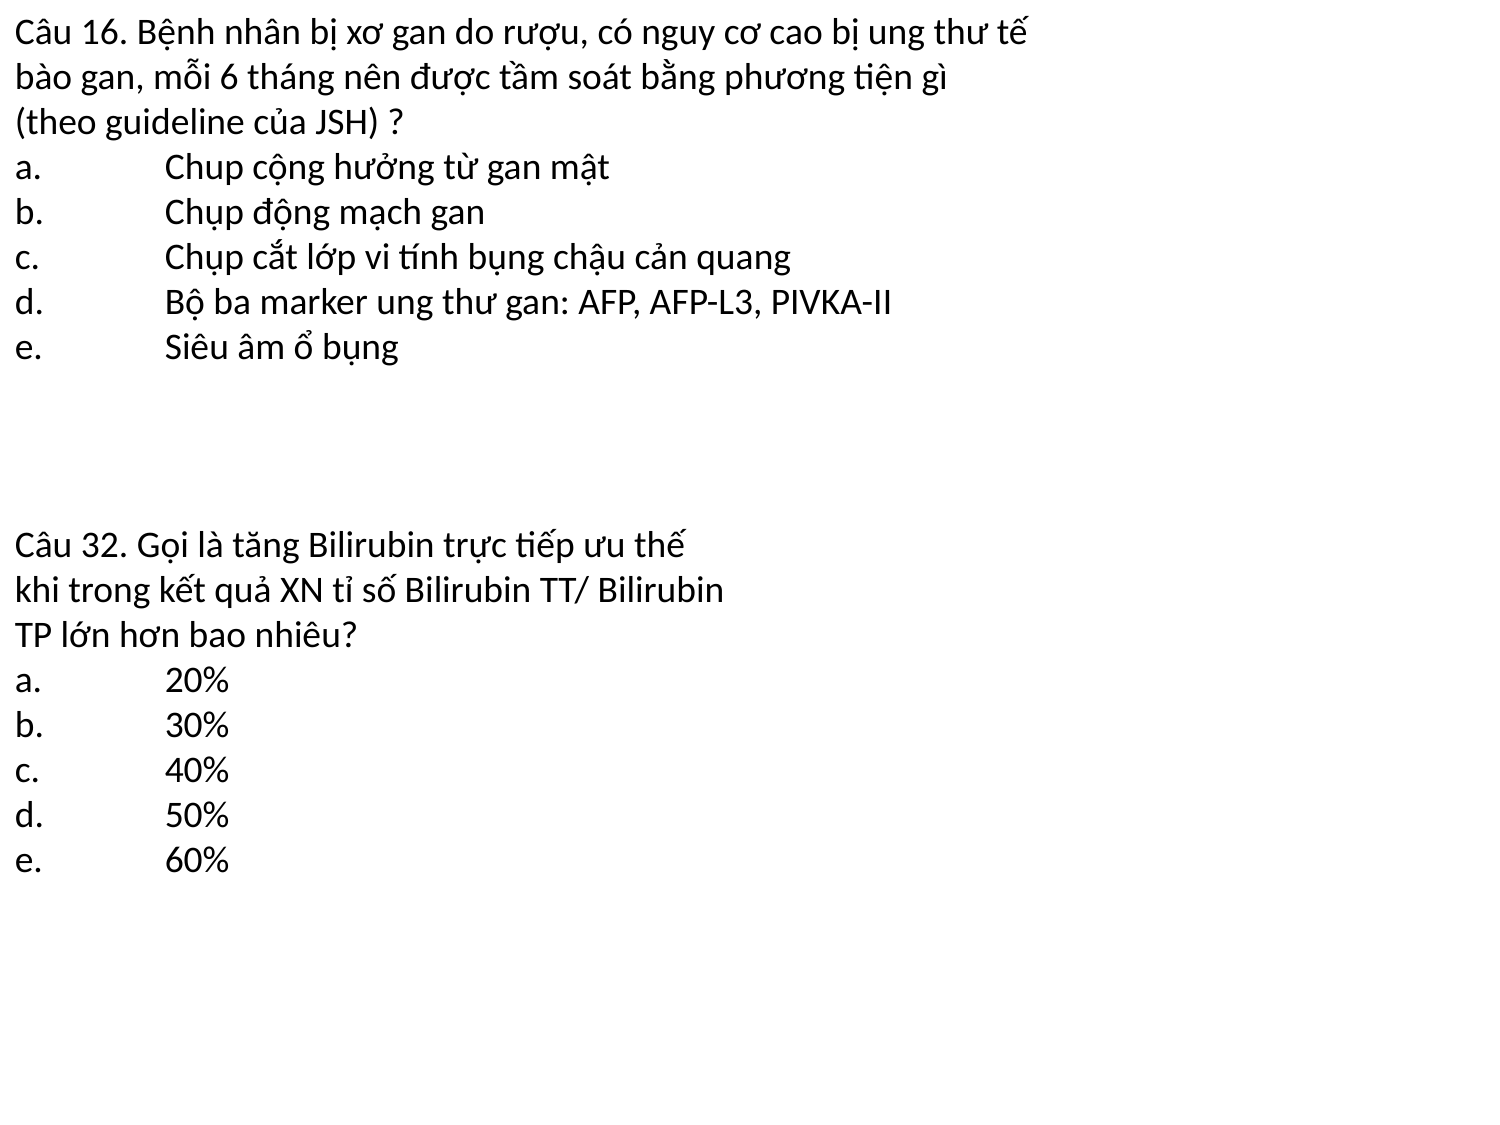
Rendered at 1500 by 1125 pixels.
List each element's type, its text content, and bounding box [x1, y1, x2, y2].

text_box Câu 32. Gọi là tăng Bilirubin trực tiếp ưu thế khi trong kết quả XN tỉ số Bilirubin TT/ Bilirubin TP lớn hơn bao nhiêu? a. 20% b. 30% c. 40% d. 50% e. 60% [0, 512, 750, 888]
text_box Câu 16. Bệnh nhân bị xơ gan do rượu, có nguy cơ cao bị ung thư tế bào gan, mỗi 6 tháng nên được tầm soát bằng phương tiện gì (theo guideline của JSH) ? a. Chup cộng hưởng từ gan mật b. Chụp động mạch gan c. Chụp cắt lớp vi tính bụng chậu cản quang d. Bộ ba marker ung thư gan: AFP, AFP-L3, PIVKA-II e. Siêu âm ổ bụng [0, 0, 1050, 375]
